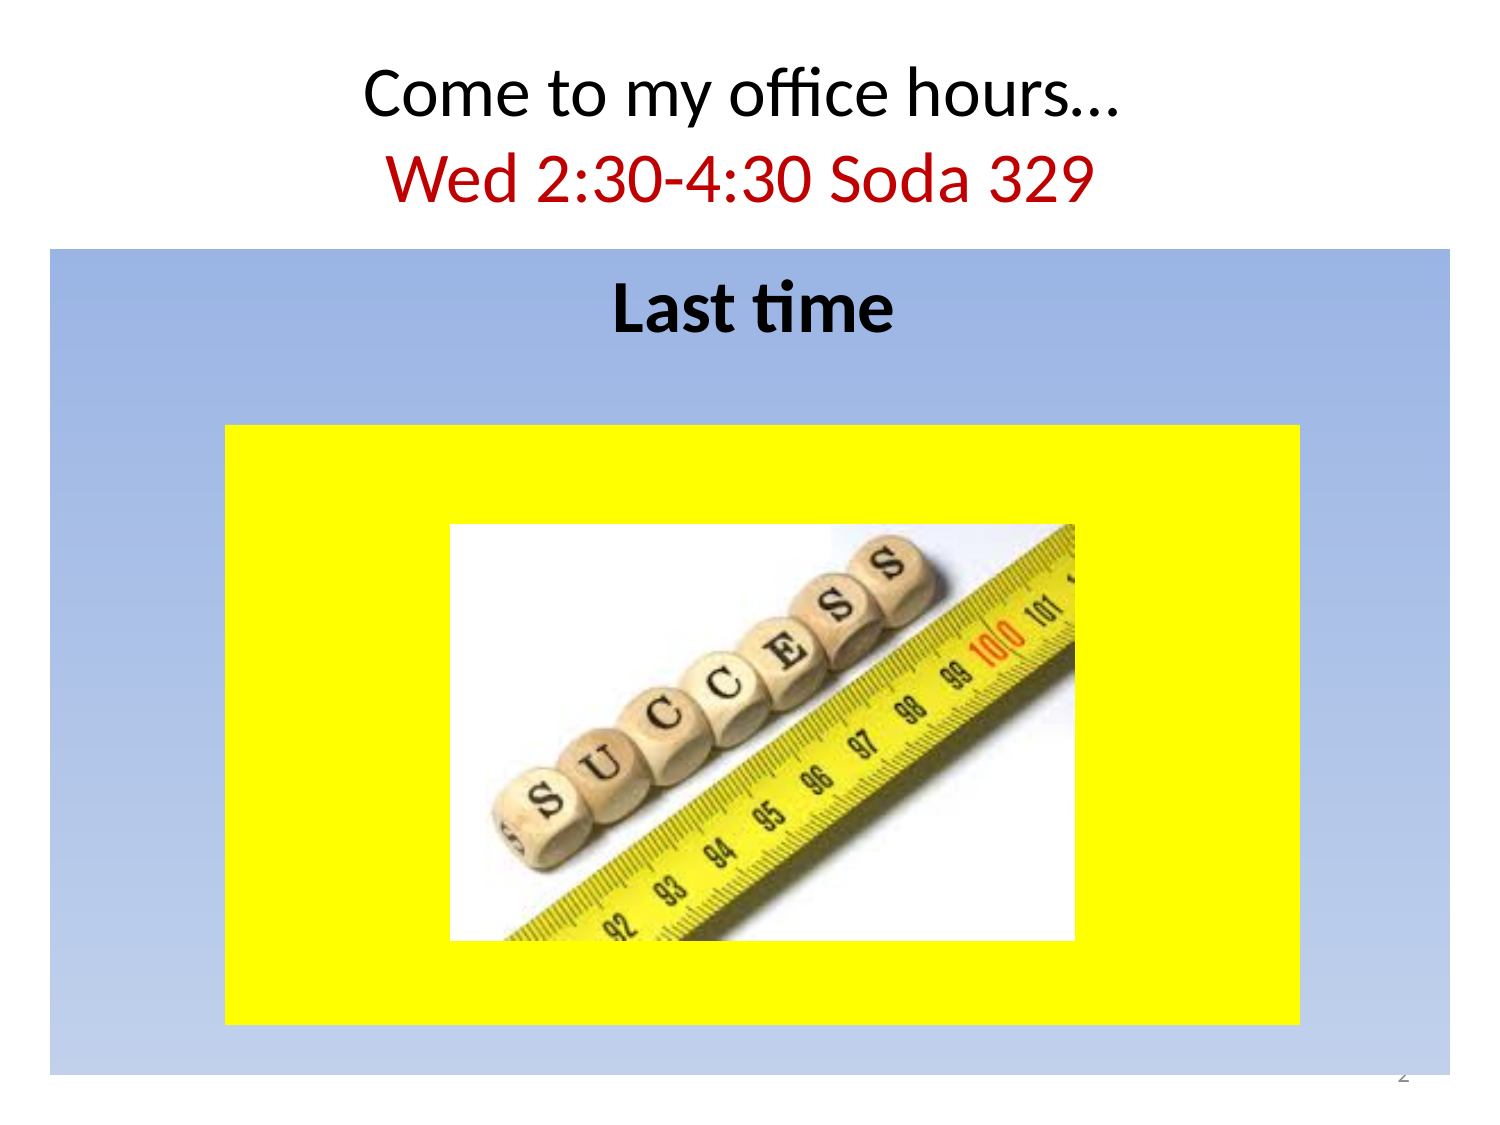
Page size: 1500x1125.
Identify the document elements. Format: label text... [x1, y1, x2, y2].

picture [449, 524, 1076, 942]
text_box Last time [50, 249, 1450, 1075]
slide_number 2 [1074, 1042, 1425, 1103]
title Come to my office hours… Wed 2:30-4:30 Soda 329 [62, 37, 1422, 225]
text_box Next time [223, 423, 1302, 1027]
